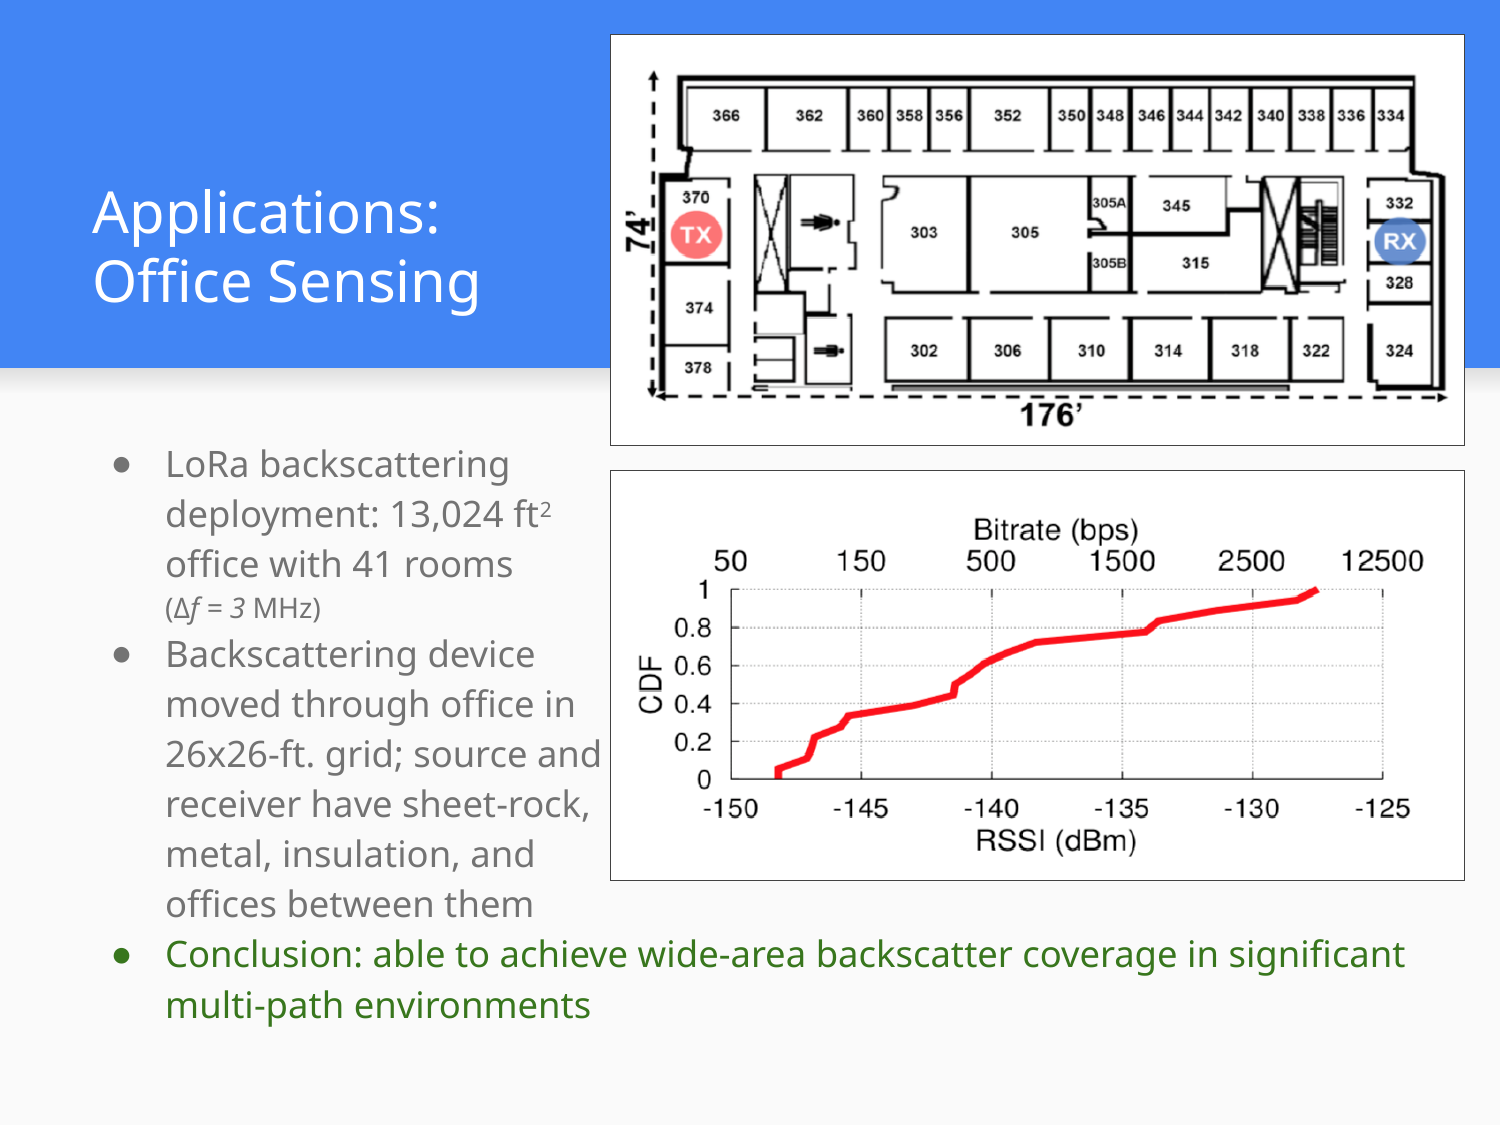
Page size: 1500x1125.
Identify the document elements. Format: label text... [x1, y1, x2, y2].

picture [609, 469, 1466, 881]
title Applications: Office Sensing [76, 161, 609, 330]
picture [609, 34, 1466, 446]
list LoRa backscattering deployment: 13,024 ft2 office with 41 rooms (Δf = 3 MHz) Backscattering device moved through office in 26x26-ft. grid; source and receiver have sheet-rock, metal, insulation, and offices between them Conclusion: able to achieve wide-area backscatter coverage in significant multi-path environments [76, 419, 1427, 1014]
